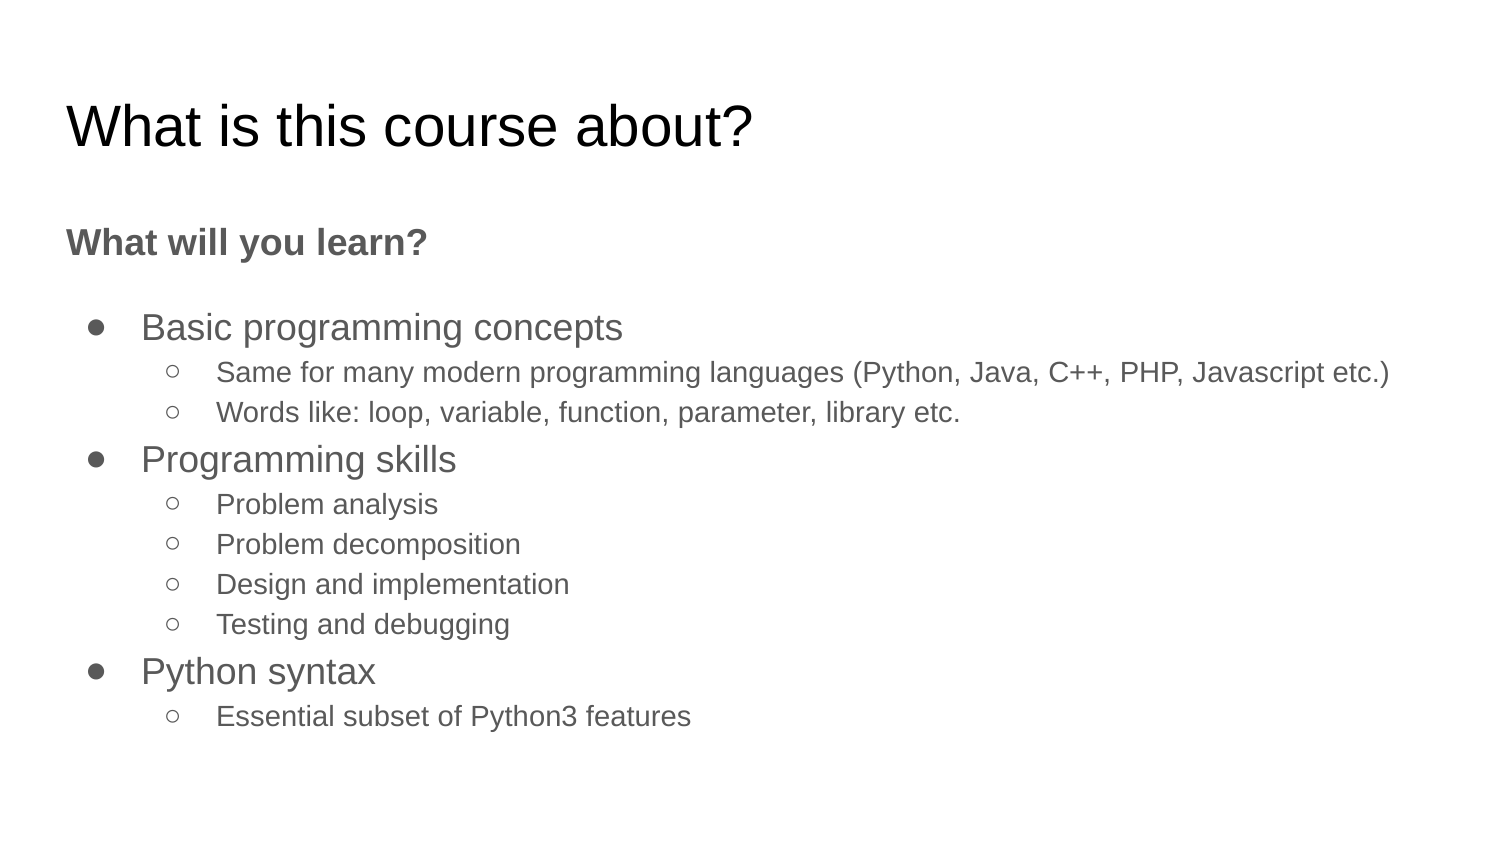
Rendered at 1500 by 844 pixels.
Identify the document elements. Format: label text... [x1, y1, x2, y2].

list What will you learn? Basic programming concepts Same for many modern programming languages (Python, Java, C++, PHP, Javascript etc.) Words like: loop, variable, function, parameter, library etc. Programming skills Problem analysis Problem decomposition Design and implementation Testing and debugging Python syntax Essential subset of Python3 features [51, 196, 1449, 757]
title What is this course about? [51, 72, 1449, 167]
